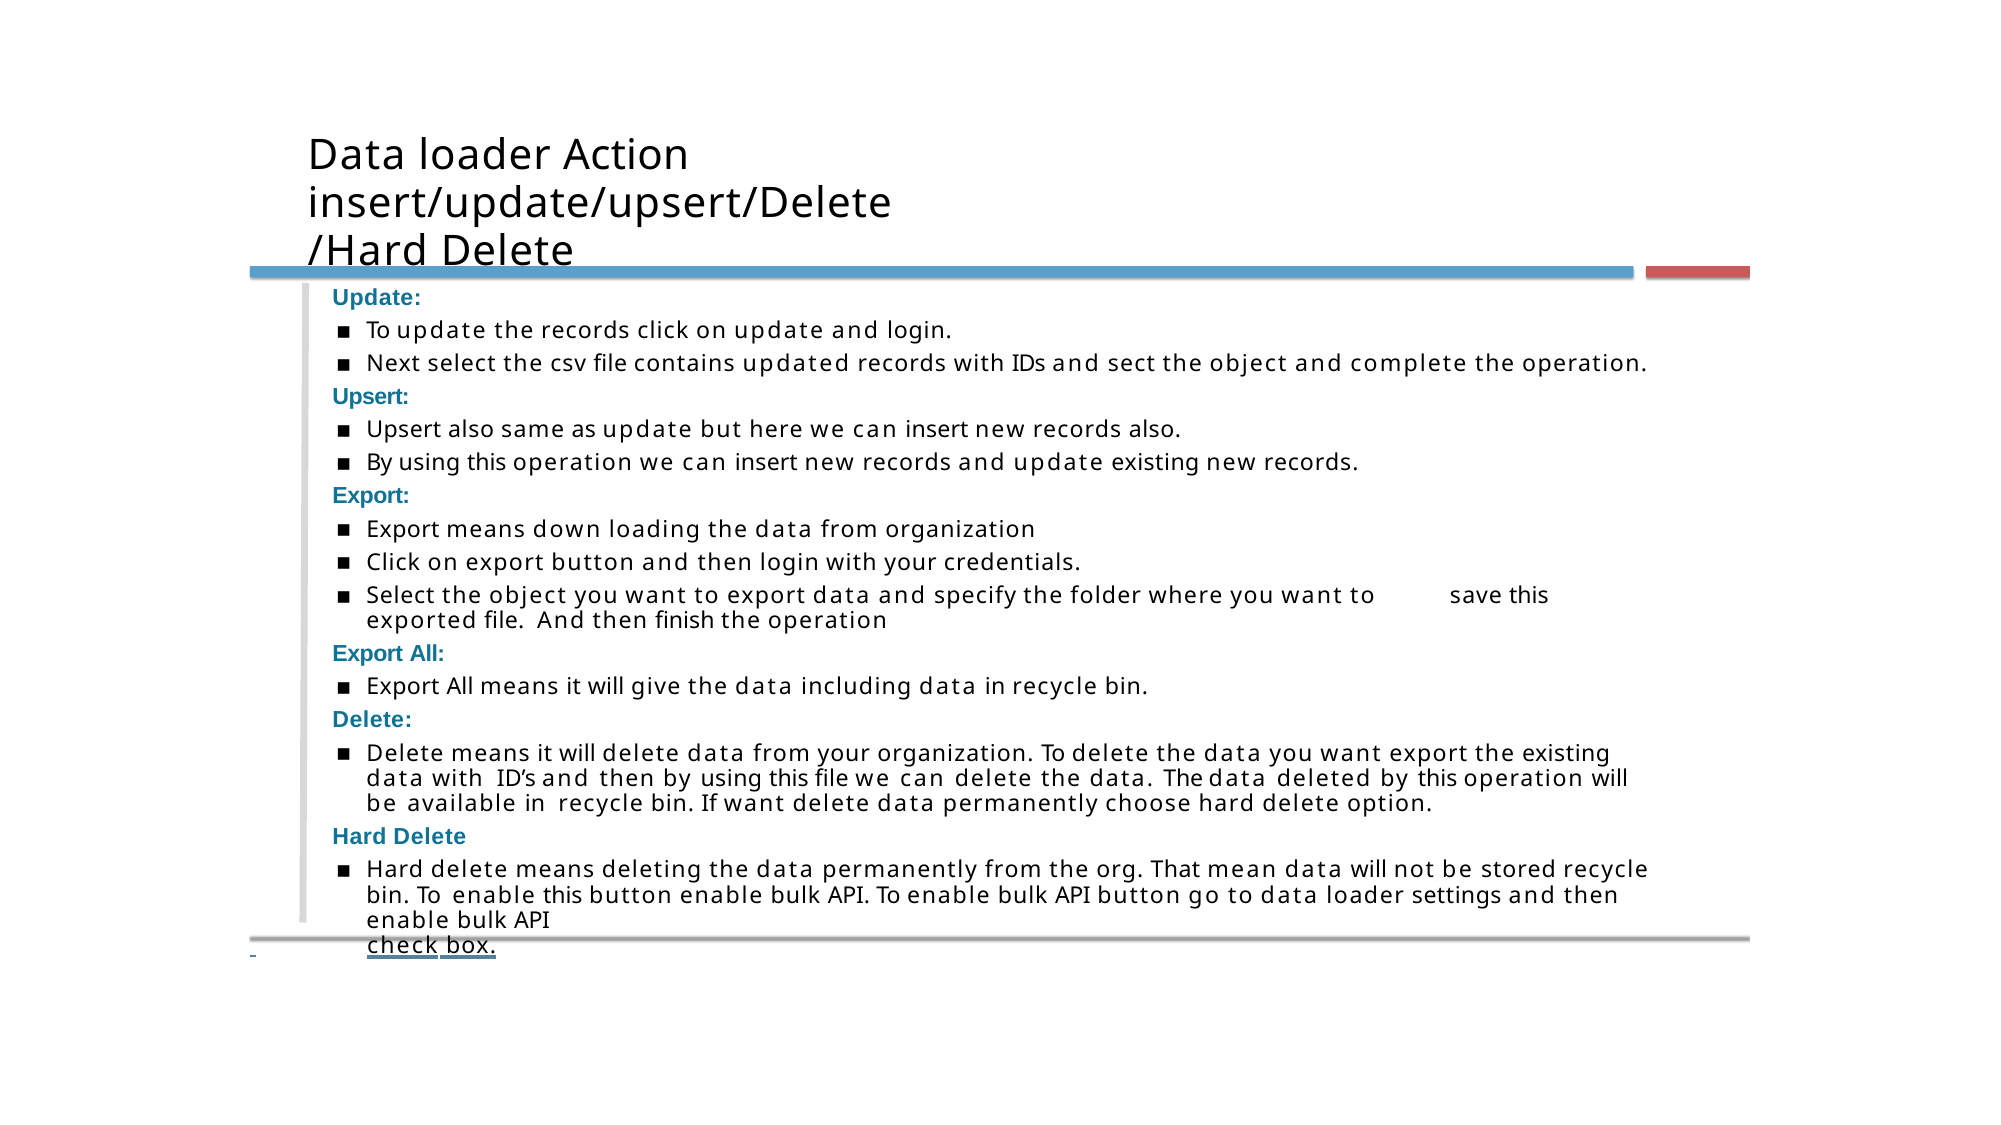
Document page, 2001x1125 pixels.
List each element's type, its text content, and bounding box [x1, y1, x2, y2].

picture [249, 933, 1750, 945]
title Data loader Action insert/update/upsert/Delete /Hard Delete [306, 106, 1279, 265]
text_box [249, 265, 1637, 925]
text_box Update: To update the records click on update and login. Next select the csv file contains updated records with IDs and sect the object and complete the operation. Upsert: Upsert also same as update but here we can insert new records also. By using this operation we can insert new records and update existing new records. Export: Export means down loading the data from organization Click on export button and then login with your credentials. Select the object you want to export data and specify the folder where you want to save this exported file. And then finish the operation Export All: Export All means it will give the data including data in recycle bin. Delete: Delete means it will delete data from your organization. To delete the data you want export the existing data with ID’s and then by using this file we can delete the data. The data deleted by this operation will be available in recycle bin. If want delete data permanently choose hard delete option. Hard Delete Hard delete means deleting the data permanently from the org. That mean data will not be stored recycle bin. To enable this button enable bulk API. To enable bulk API button go to data loader settings and then enable bulk API check box. [248, 276, 1751, 983]
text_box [1643, 265, 1751, 283]
